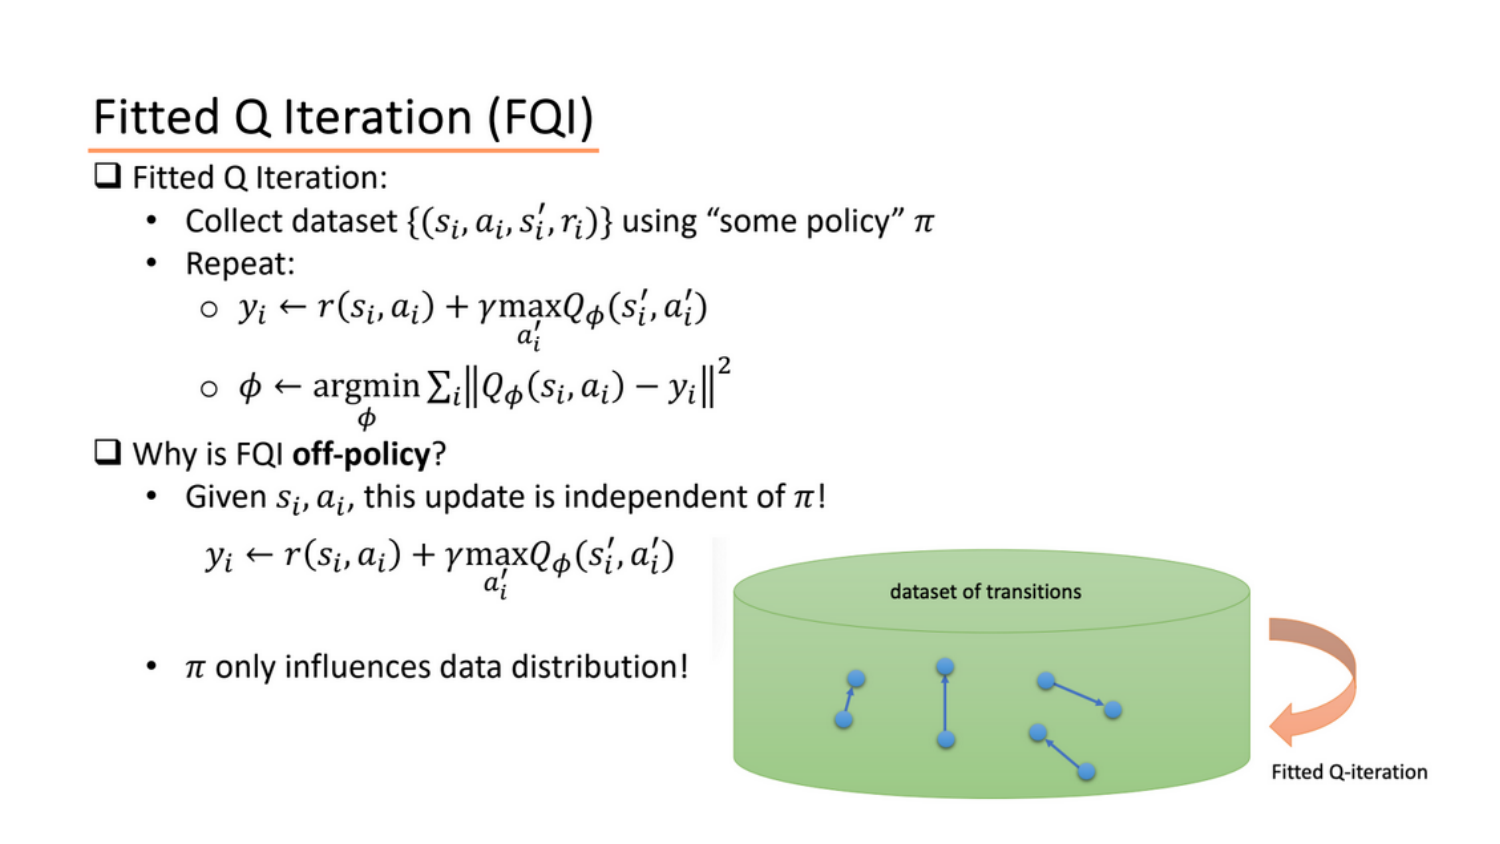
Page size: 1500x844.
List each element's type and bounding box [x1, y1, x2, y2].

picture [24, 24, 1442, 819]
